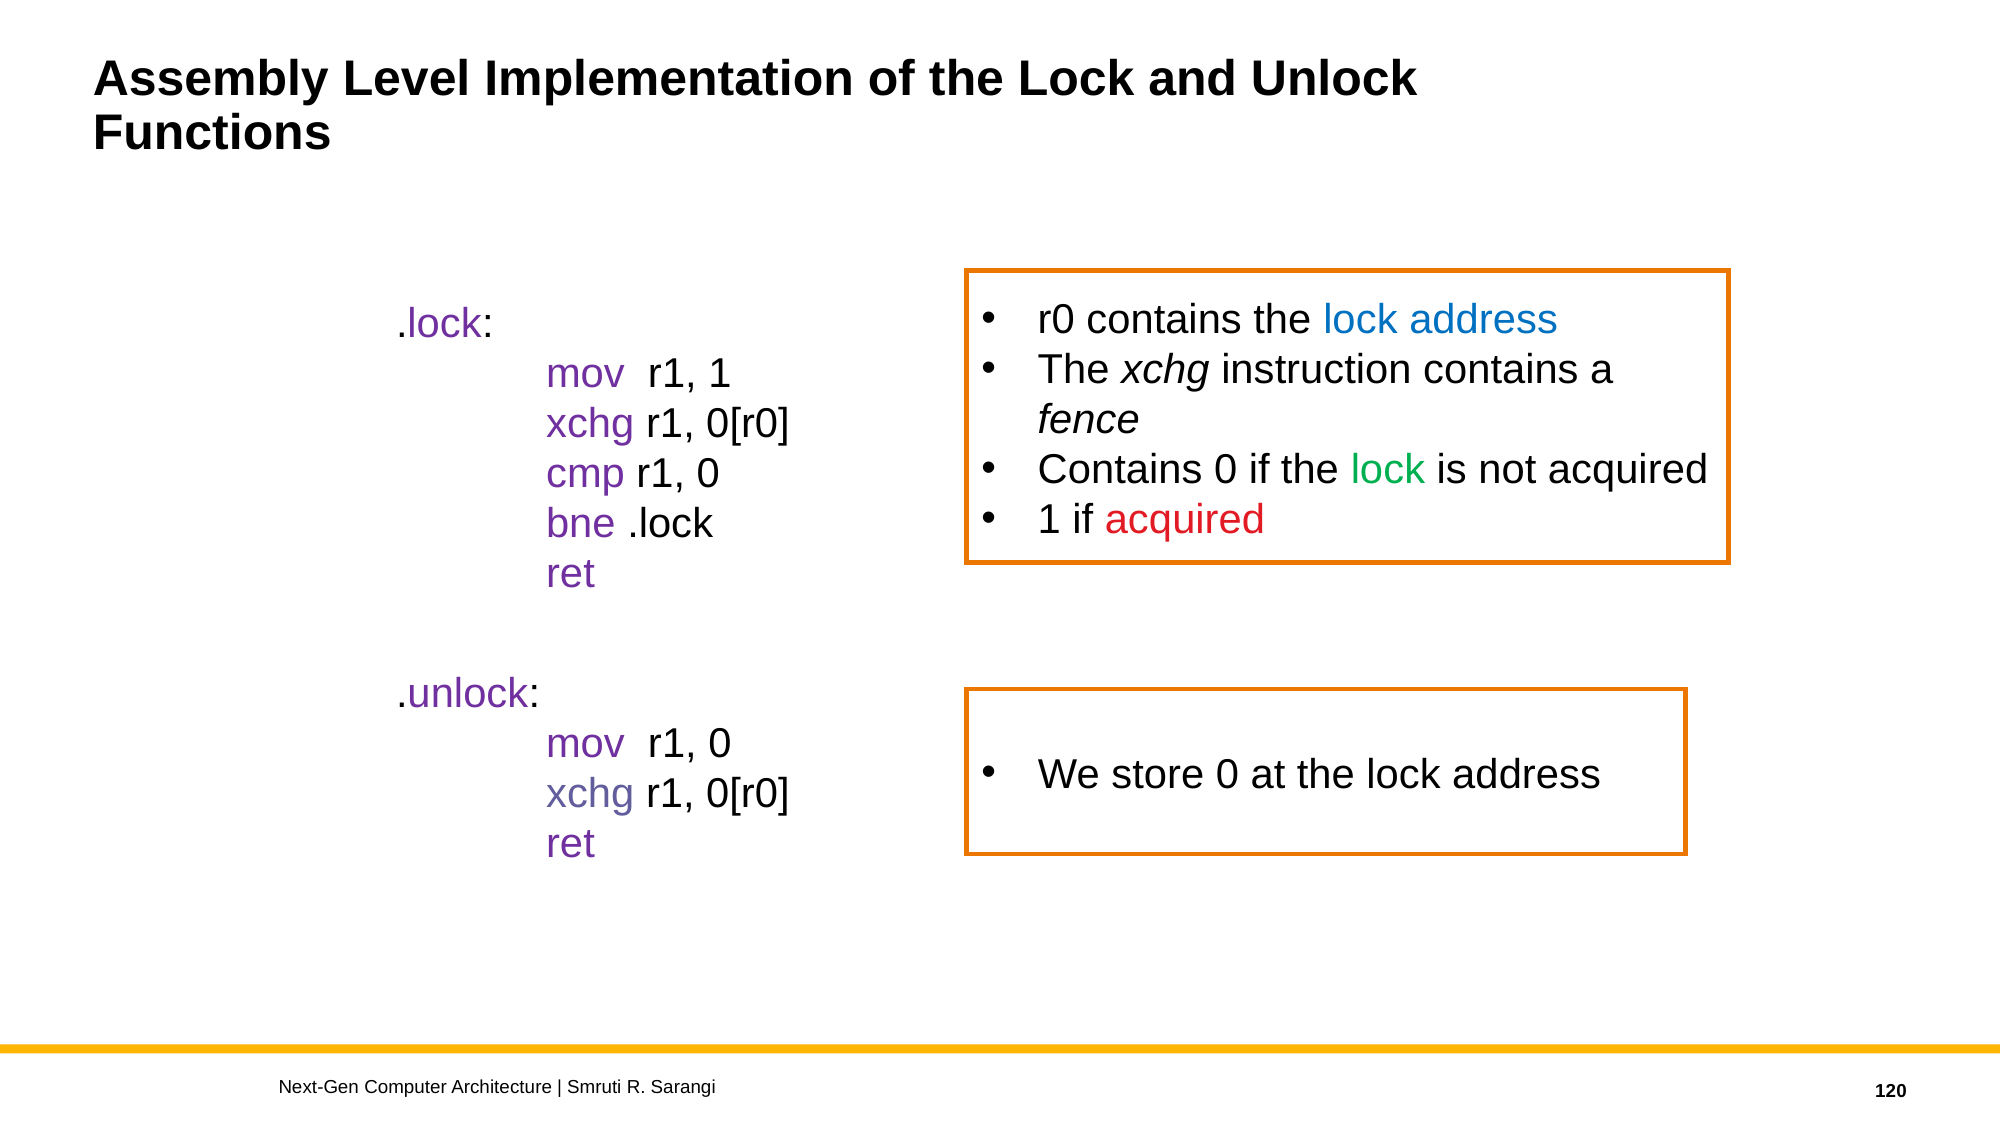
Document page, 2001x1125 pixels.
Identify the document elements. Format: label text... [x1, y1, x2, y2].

text_box .unlock: mov r1, 0 xchg r1, 0[r0] ret [381, 658, 871, 923]
title Assembly Level Implementation of the Lock and Unlock Functions [78, 45, 1578, 180]
slide_number 120 [1711, 1071, 1922, 1109]
text_box We store 0 at the lock address [966, 688, 1686, 855]
text_box r0 contains the lock address The xchg instruction contains a fence Contains 0 if the lock is not acquired 1 if acquired [966, 270, 1729, 563]
footer Next-Gen Computer Architecture | Smruti R. Sarangi [263, 1067, 1464, 1105]
text_box .lock: mov r1, 1 xchg r1, 0[r0] cmp r1, 0 bne .lock ret [381, 288, 871, 604]
